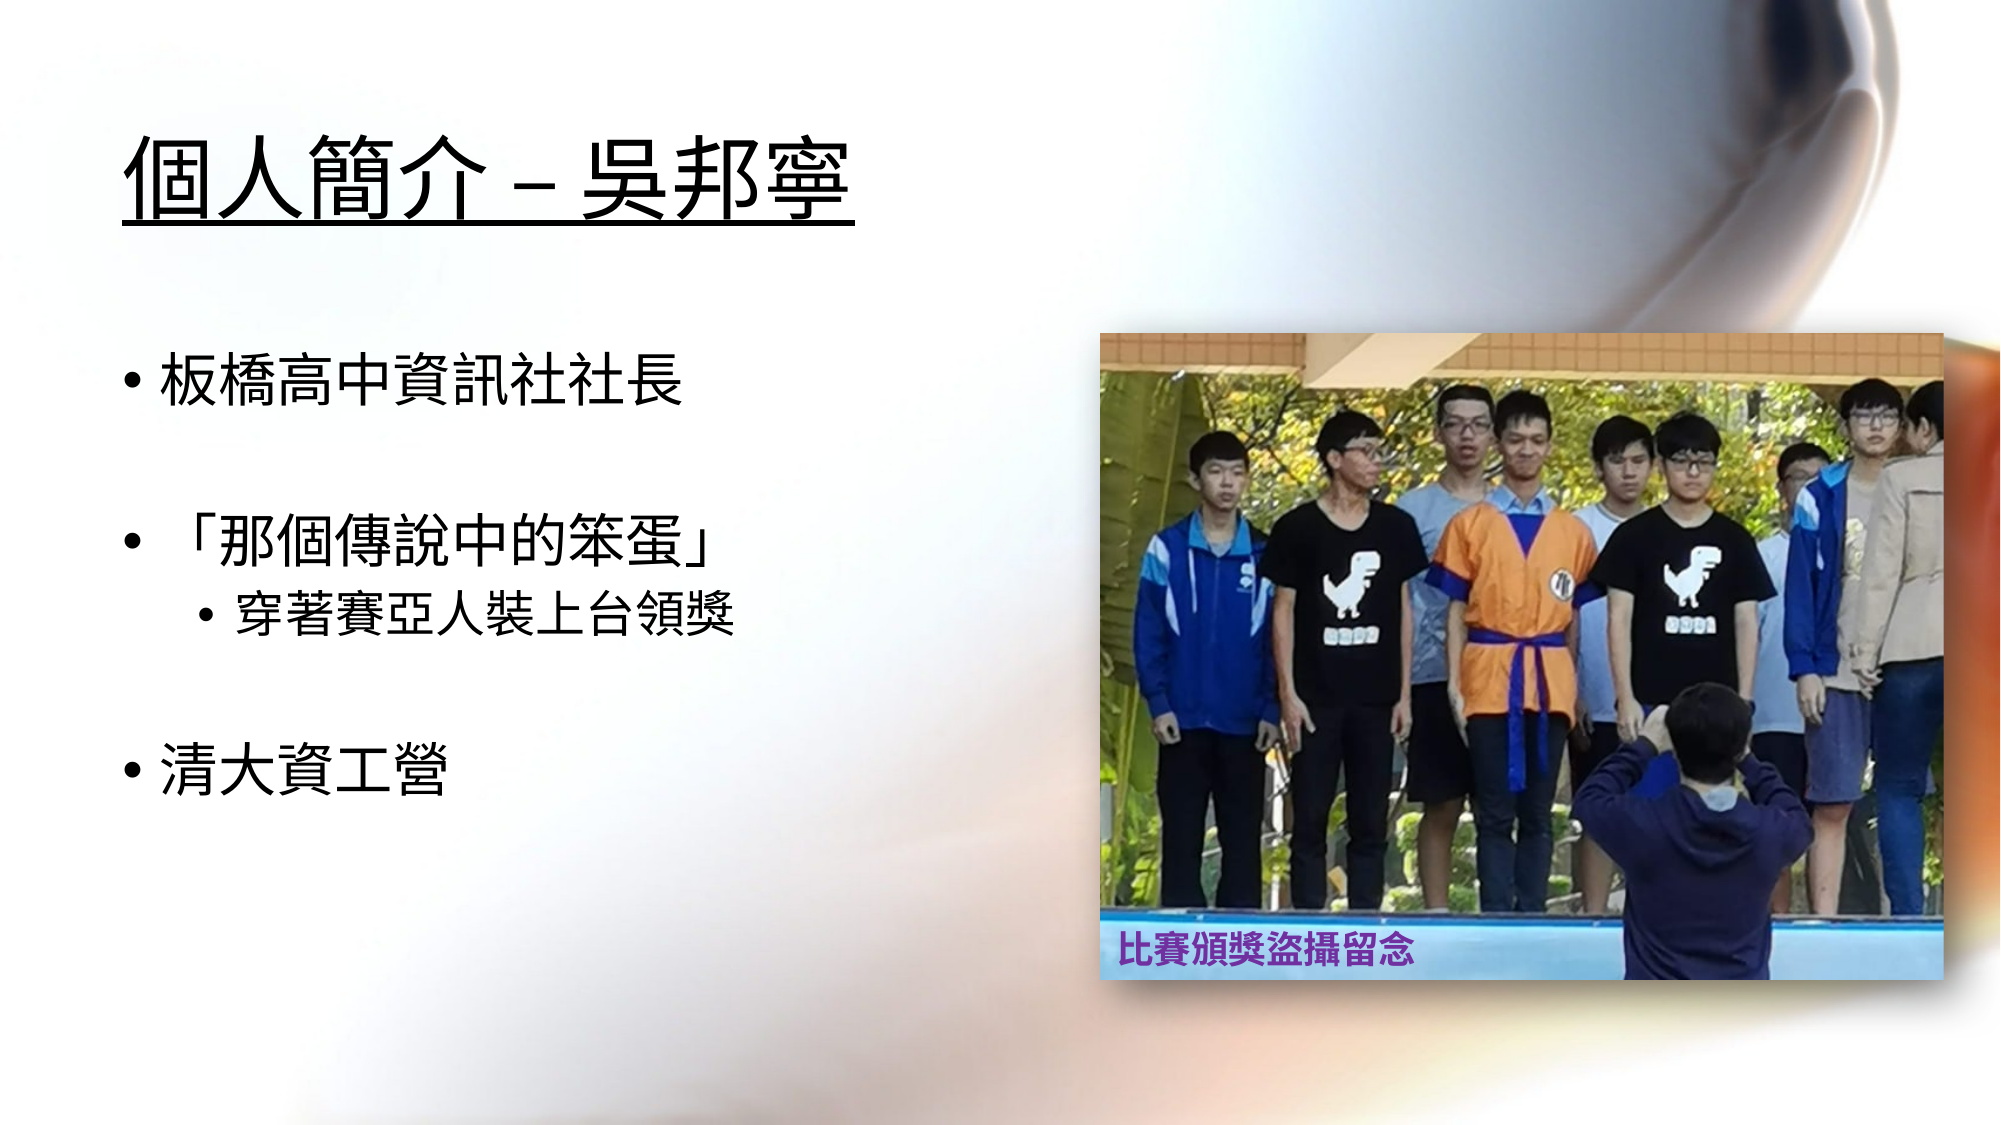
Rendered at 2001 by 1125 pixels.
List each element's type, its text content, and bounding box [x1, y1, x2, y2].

list 板橋高中資訊社社長 「那個傳說中的笨蛋」 穿著賽亞人裝上台領獎 清大資工營 [107, 343, 1037, 1058]
picture [0, 0, 2001, 1125]
title 個人簡介 – 吳邦寧 [107, 67, 1833, 285]
